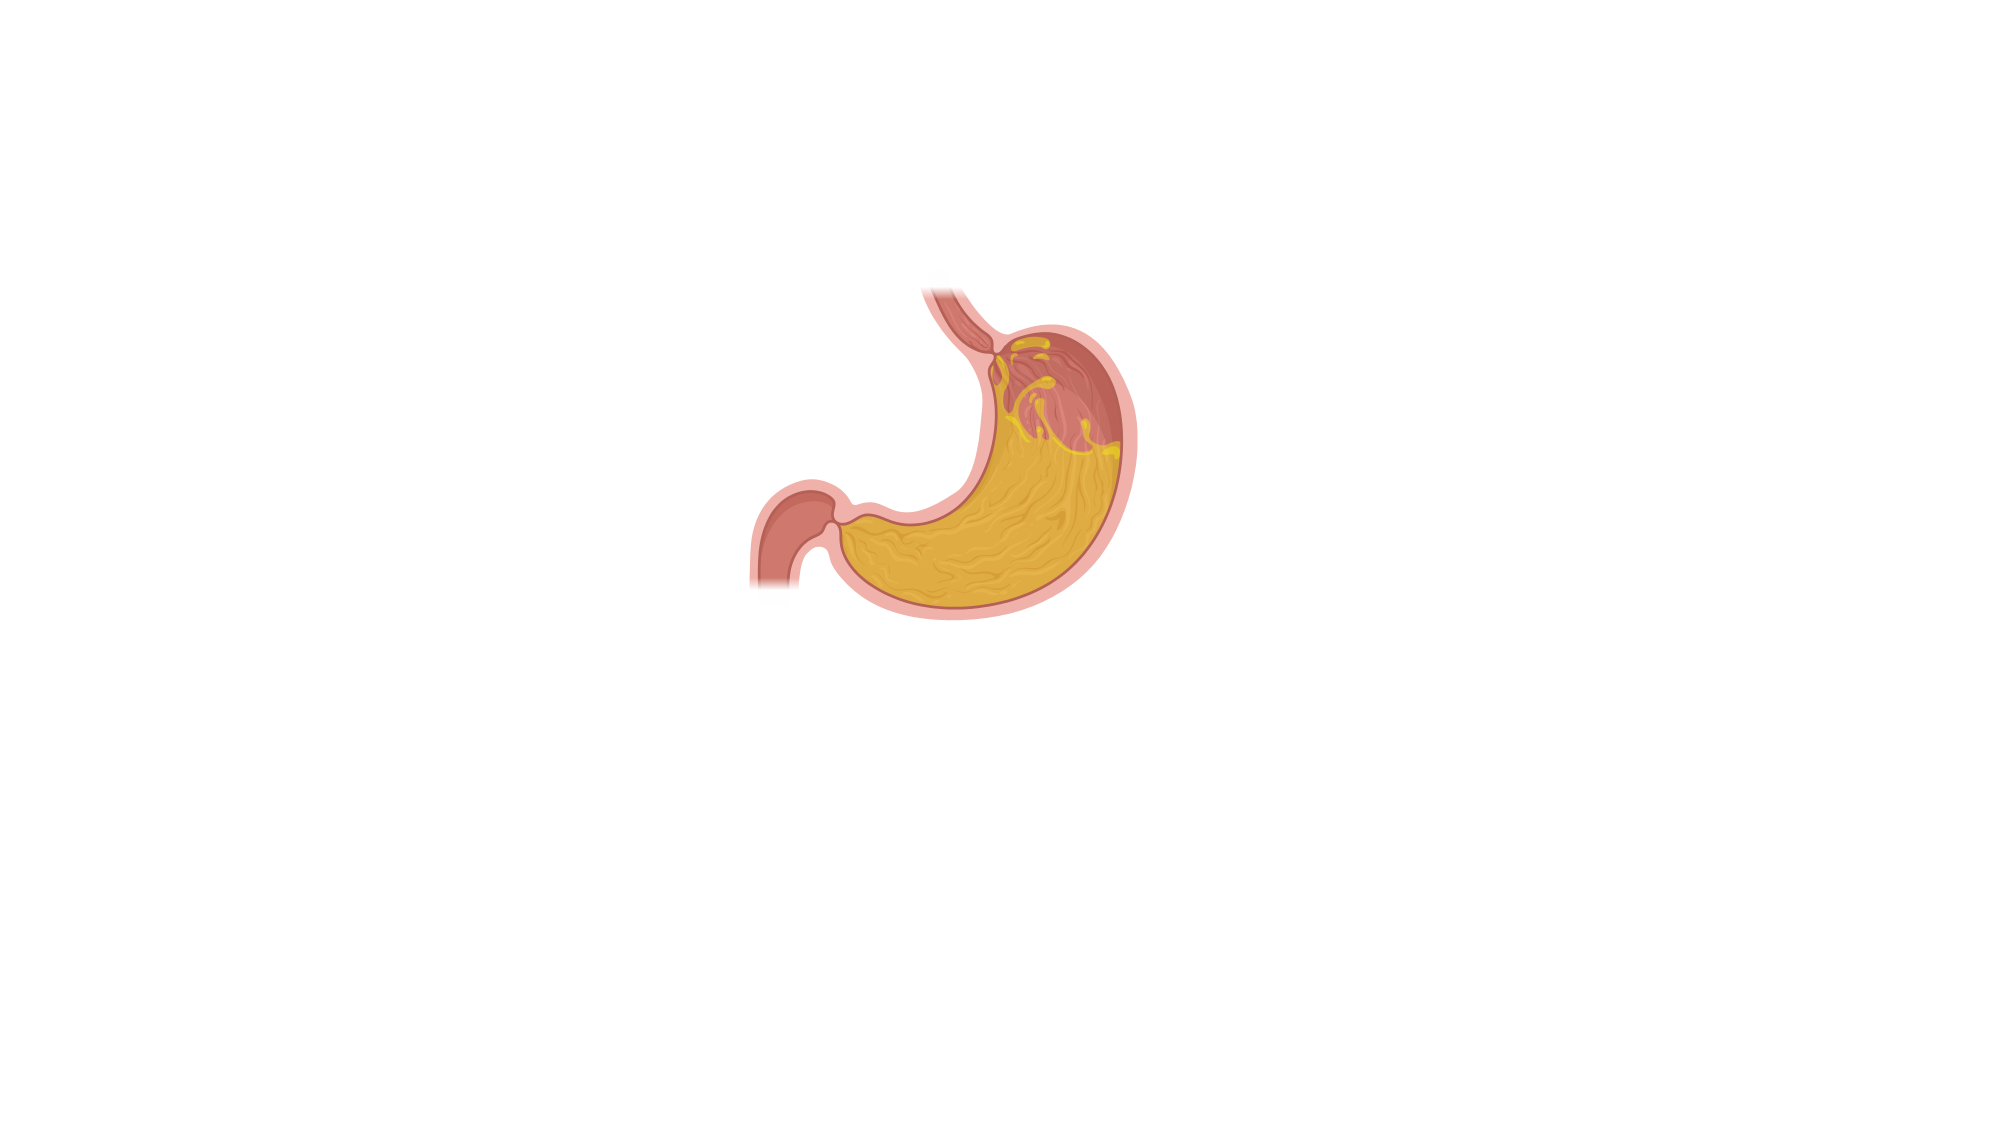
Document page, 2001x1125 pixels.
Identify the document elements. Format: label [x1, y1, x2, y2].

picture [673, 241, 1219, 690]
